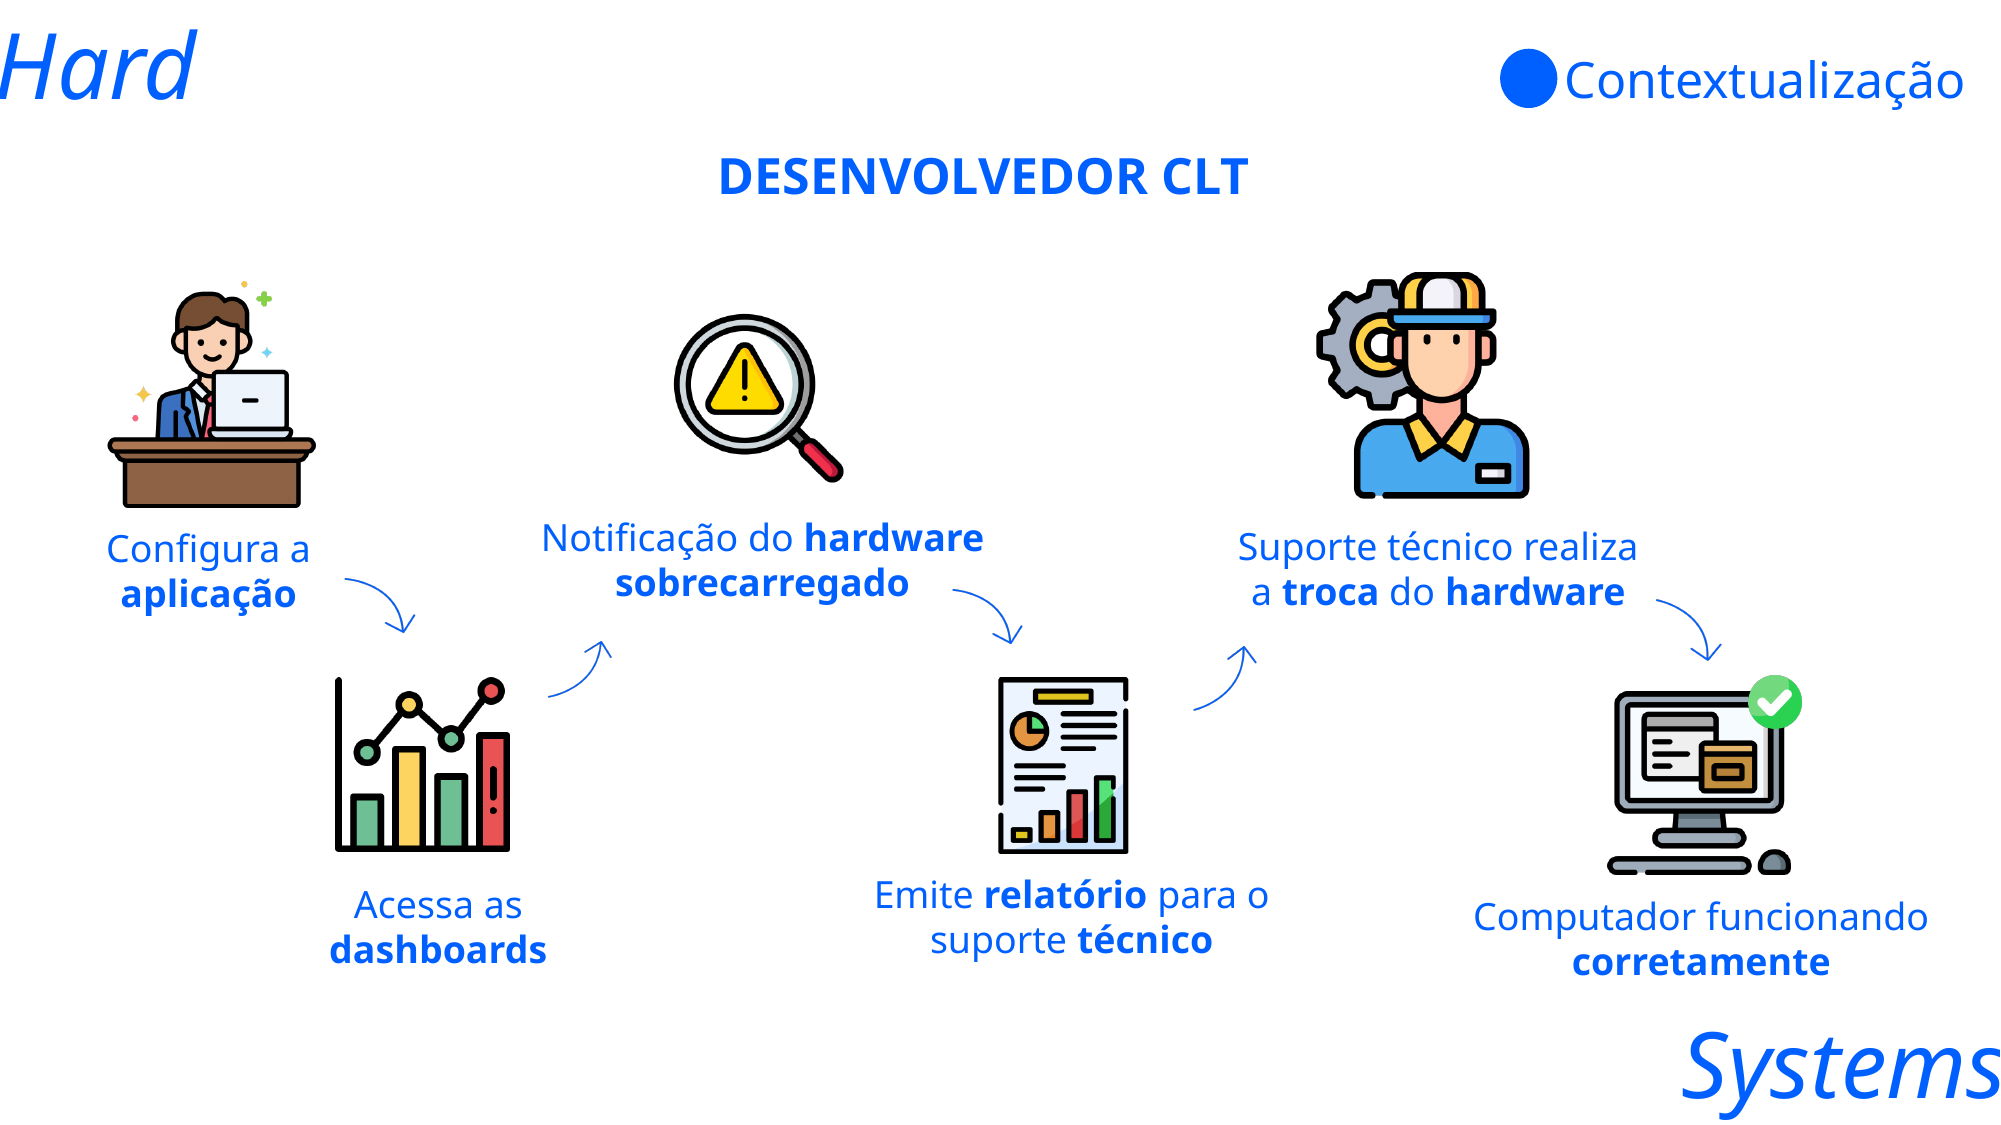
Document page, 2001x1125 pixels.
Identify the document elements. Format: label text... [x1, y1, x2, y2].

text_box Contextualização [1549, 41, 1983, 117]
picture [335, 677, 510, 852]
text_box DESENVOLVEDOR CLT [702, 136, 1298, 212]
text_box Suporte técnico realiza a troca do hardware [1222, 515, 1655, 621]
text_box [1607, 675, 1802, 875]
text_box Emite relatório para o suporte técnico [834, 863, 1309, 969]
picture [326, 551, 438, 656]
text_box Acessa as dashboards [298, 873, 579, 979]
text_box Notificação do hardware sobrecarregado [525, 506, 1000, 612]
picture [520, 615, 633, 727]
picture [98, 281, 325, 508]
picture [1309, 272, 1536, 499]
picture [1160, 619, 1282, 741]
text_box Computador funcionando corretamente [1453, 885, 1950, 991]
picture [934, 562, 1045, 667]
picture [975, 677, 1151, 854]
text_box Hard [0, 0, 213, 126]
text_box Configura a aplicação [69, 517, 349, 623]
text_box Systems [1666, 999, 2000, 1125]
picture [1638, 581, 1742, 675]
text_box [1499, 47, 1559, 110]
picture [671, 311, 846, 485]
